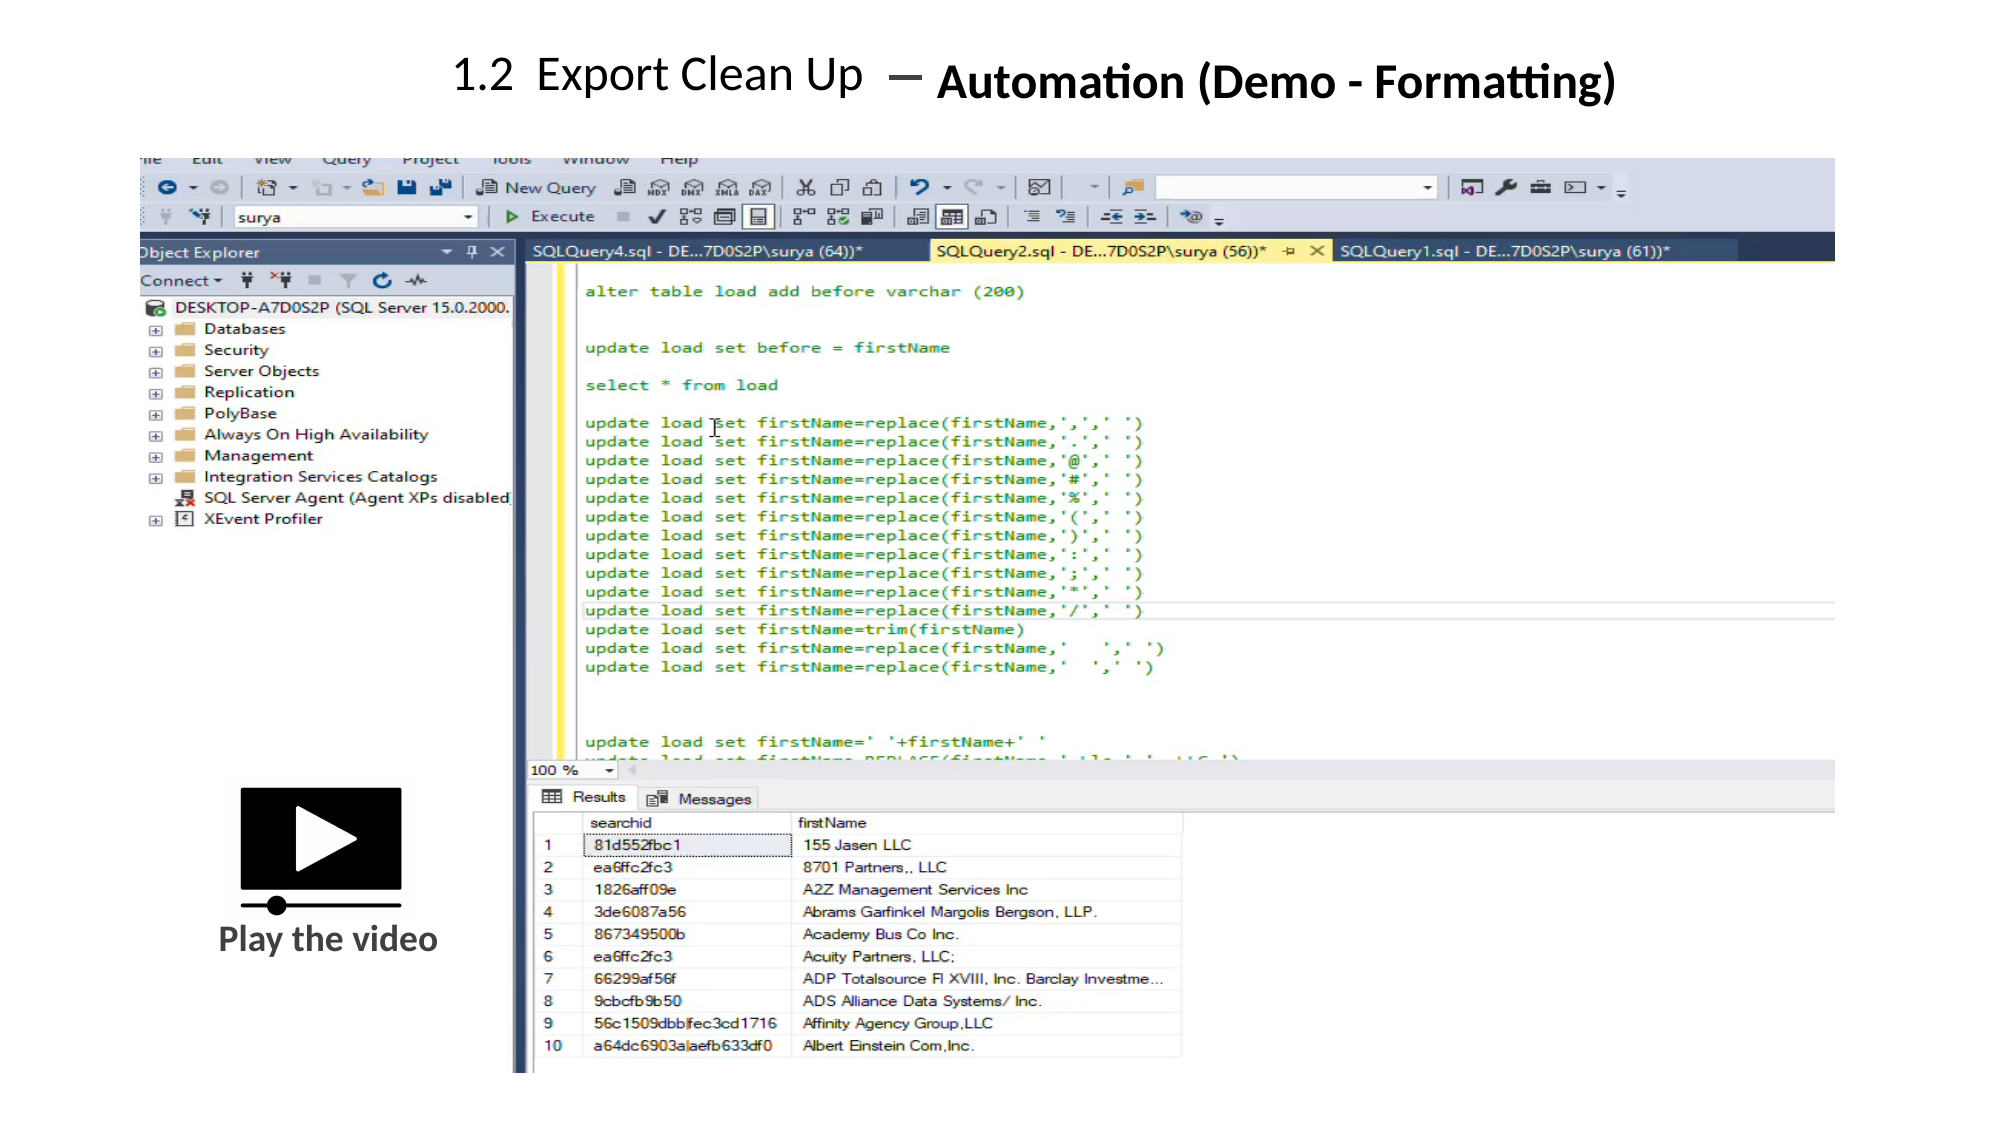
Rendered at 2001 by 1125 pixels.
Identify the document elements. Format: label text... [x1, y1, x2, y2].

text_box Automation (Demo - Formatting) [922, 41, 1836, 116]
picture [226, 772, 413, 920]
text_box 1.2 Export Clean Up [436, 33, 922, 109]
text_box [139, 157, 1836, 1074]
